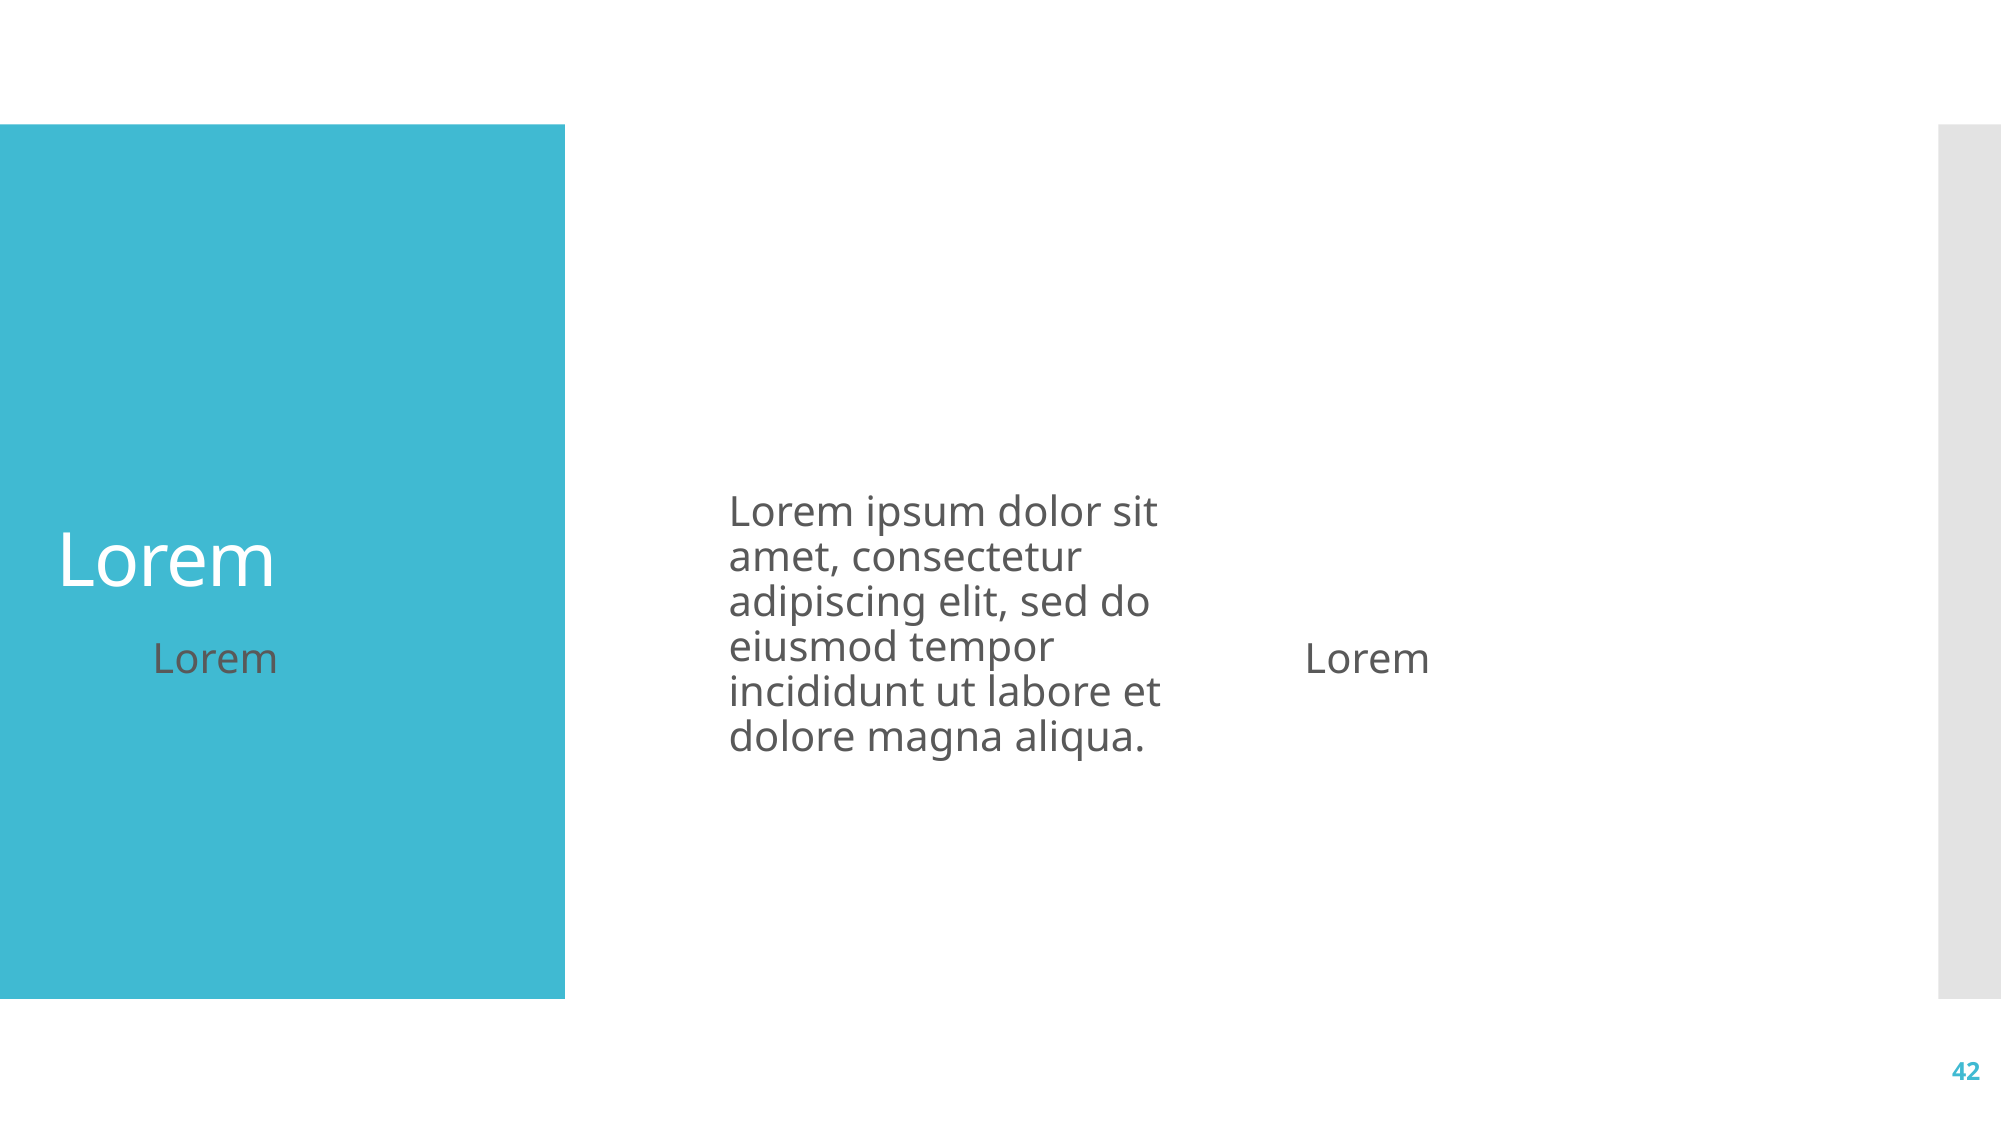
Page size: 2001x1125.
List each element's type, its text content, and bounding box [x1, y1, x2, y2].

list Lorem [1289, 303, 1793, 1017]
title Lorem [41, 184, 525, 940]
list Lorem [137, 303, 641, 1017]
slide_number 42 [1744, 1042, 1996, 1103]
list Lorem ipsum dolor sit amet, consectetur adipiscing elit, sed do eiusmod tempor incididunt ut labore et dolore magna aliqua. [713, 303, 1217, 1017]
